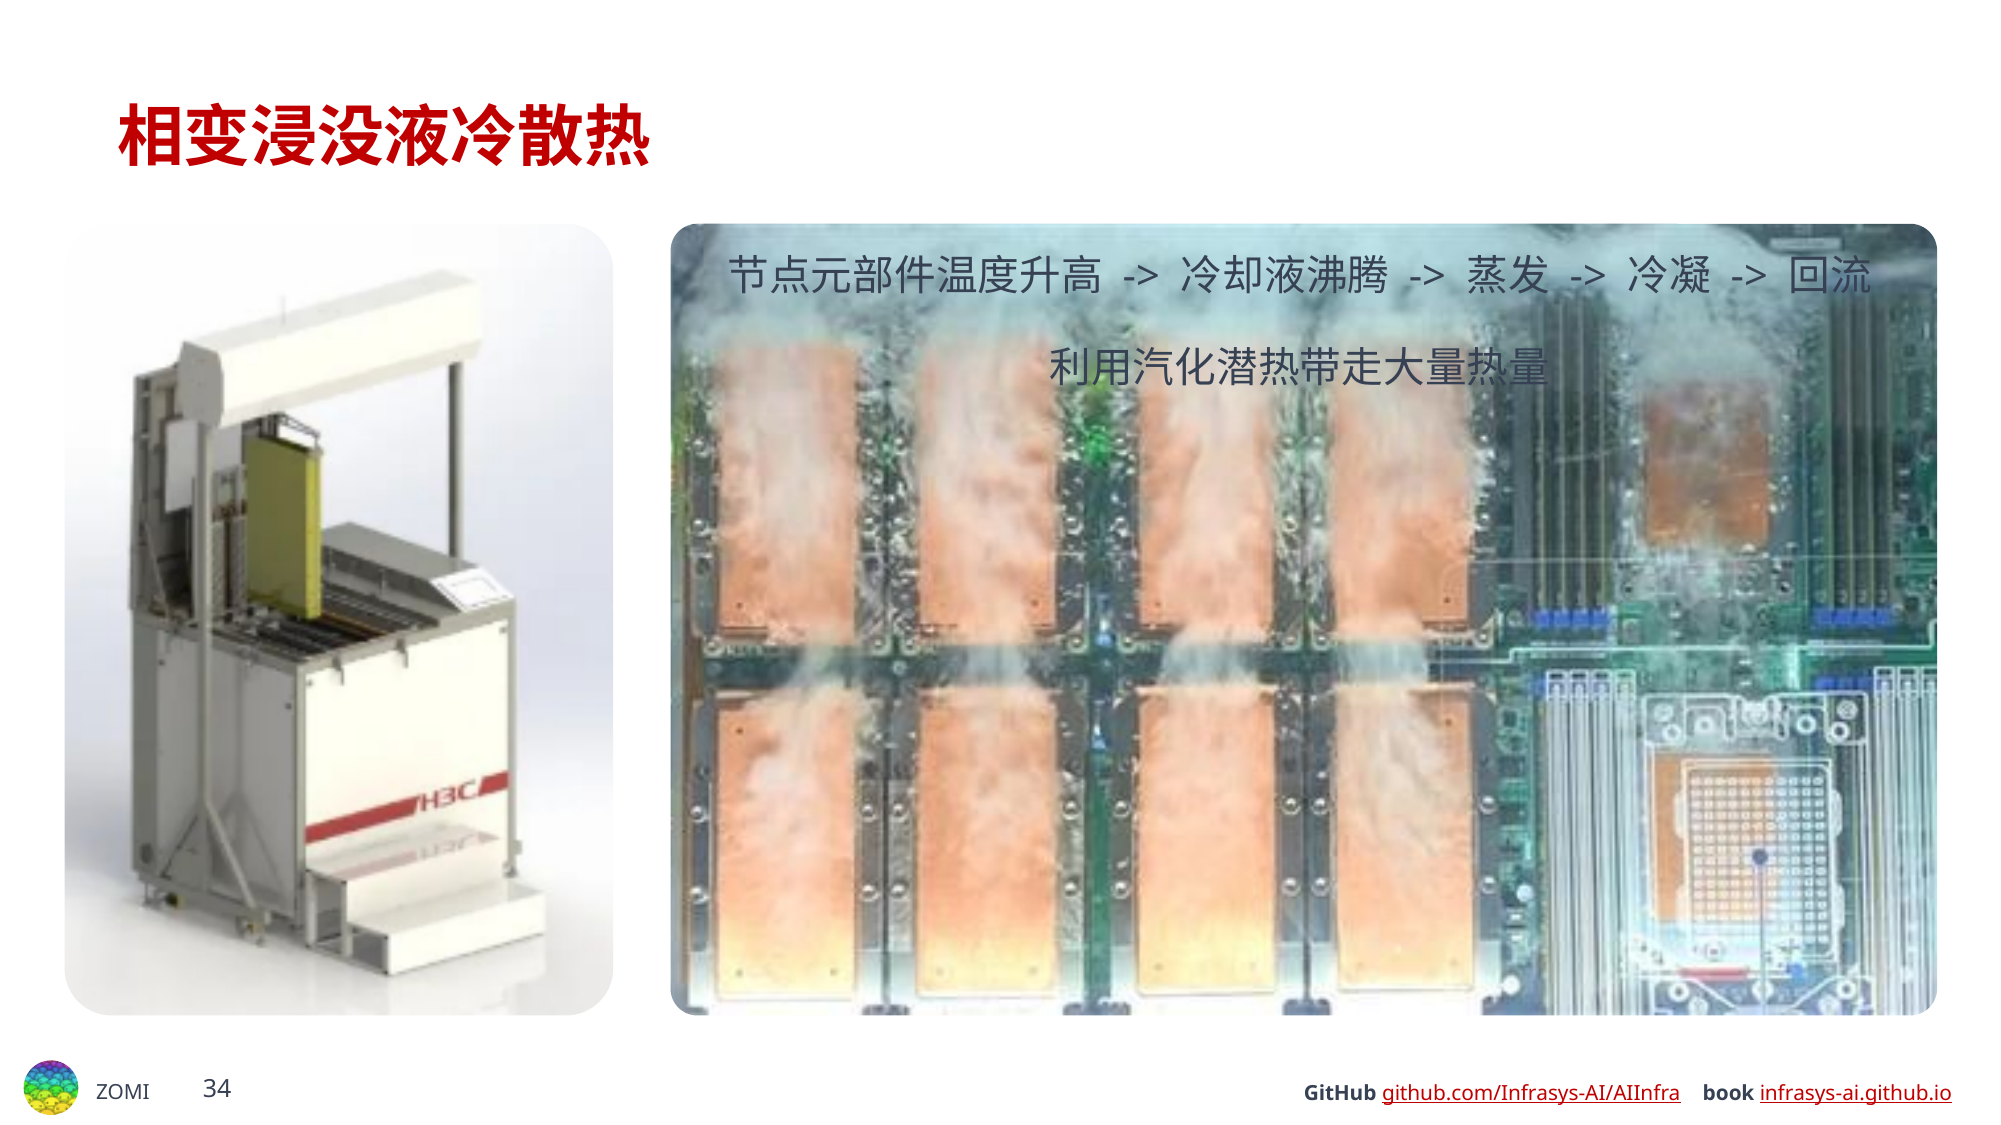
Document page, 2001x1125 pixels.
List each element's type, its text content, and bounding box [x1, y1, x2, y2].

picture [64, 223, 614, 1016]
title 相变浸没液冷散热 [102, 85, 1901, 183]
picture [23, 1060, 79, 1115]
picture [670, 223, 1938, 1016]
list 节点元部件温度升高 -> 冷却液沸腾 -> 蒸发 -> 冷凝 -> 回流 利用汽化潜热带走大量热量 [638, 216, 1962, 1055]
